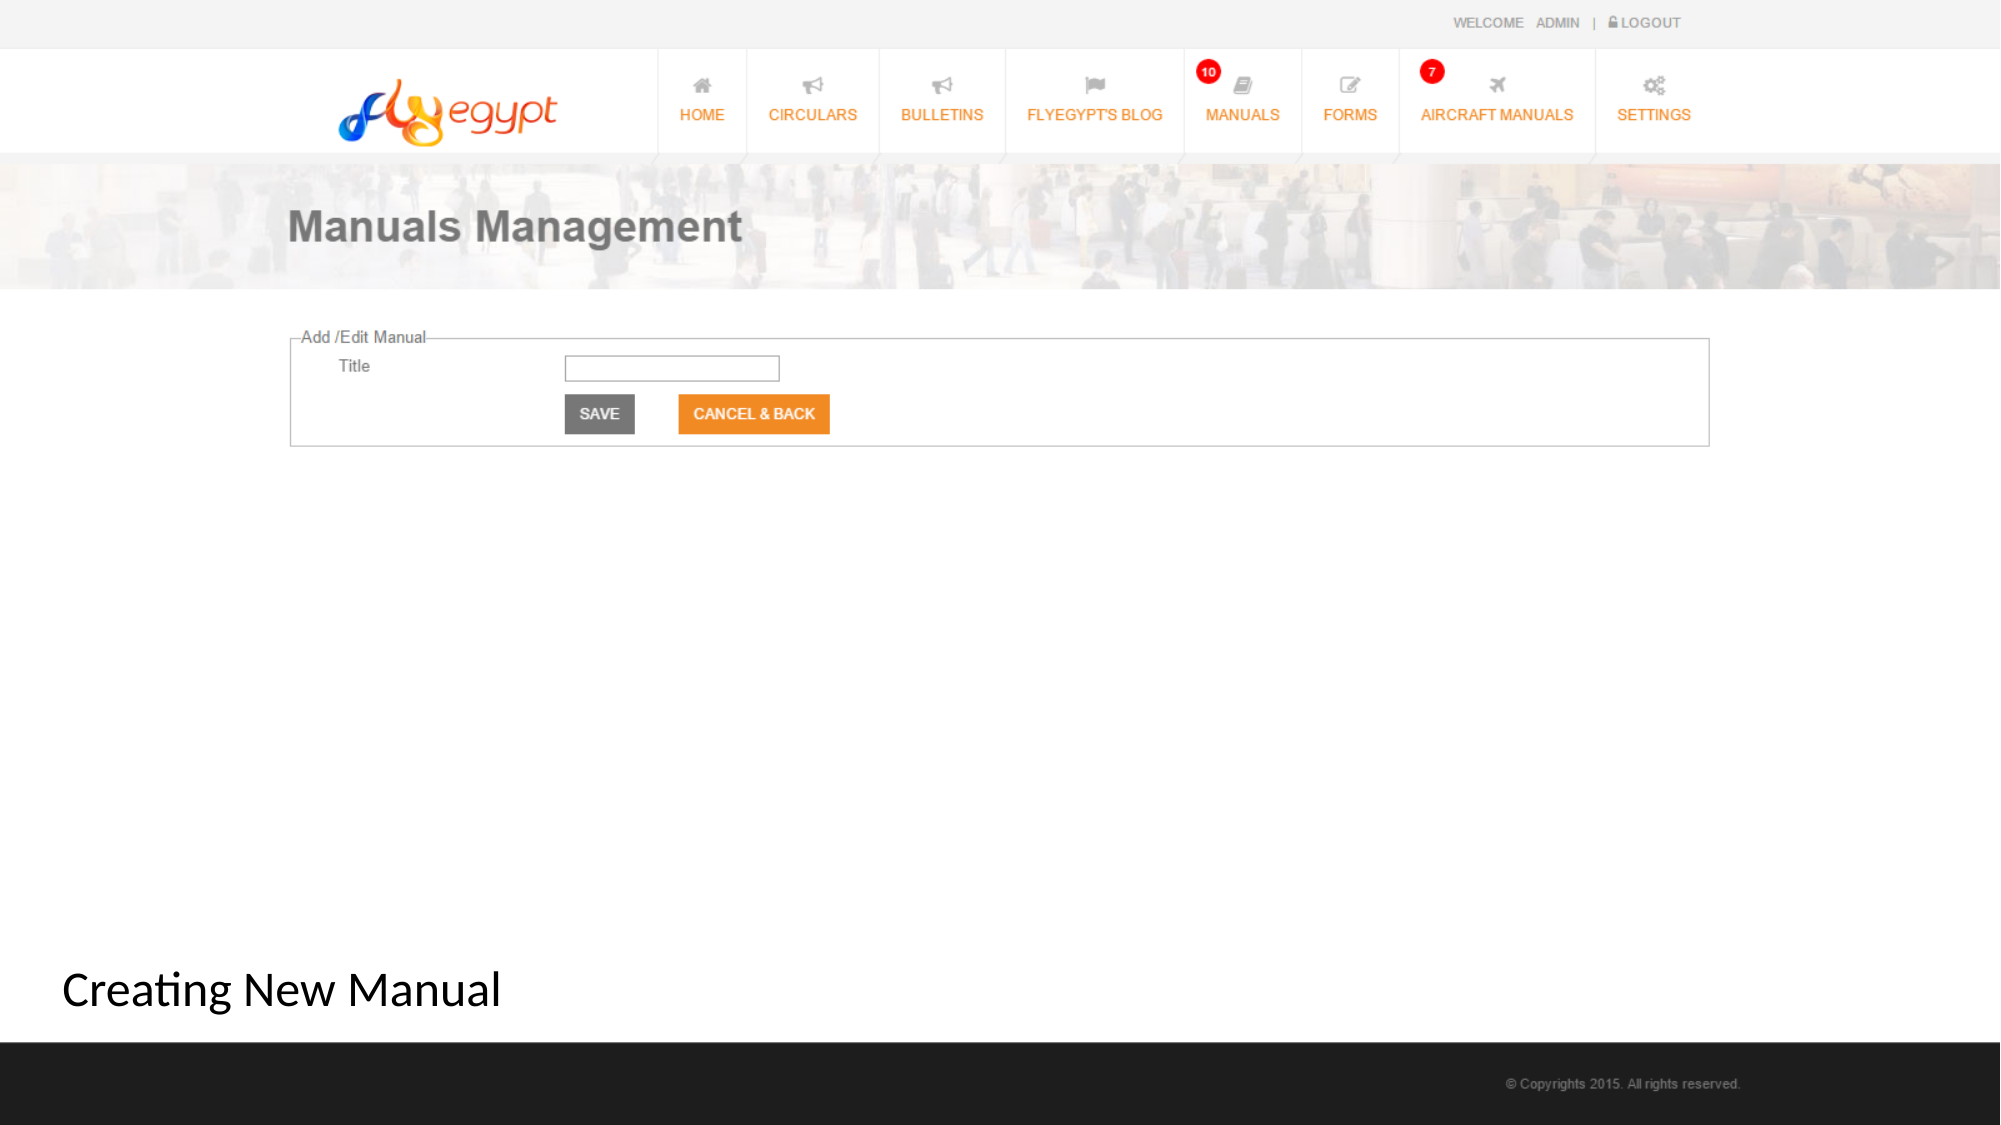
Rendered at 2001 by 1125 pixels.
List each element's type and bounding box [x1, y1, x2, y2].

list [0, 0, 2000, 1125]
